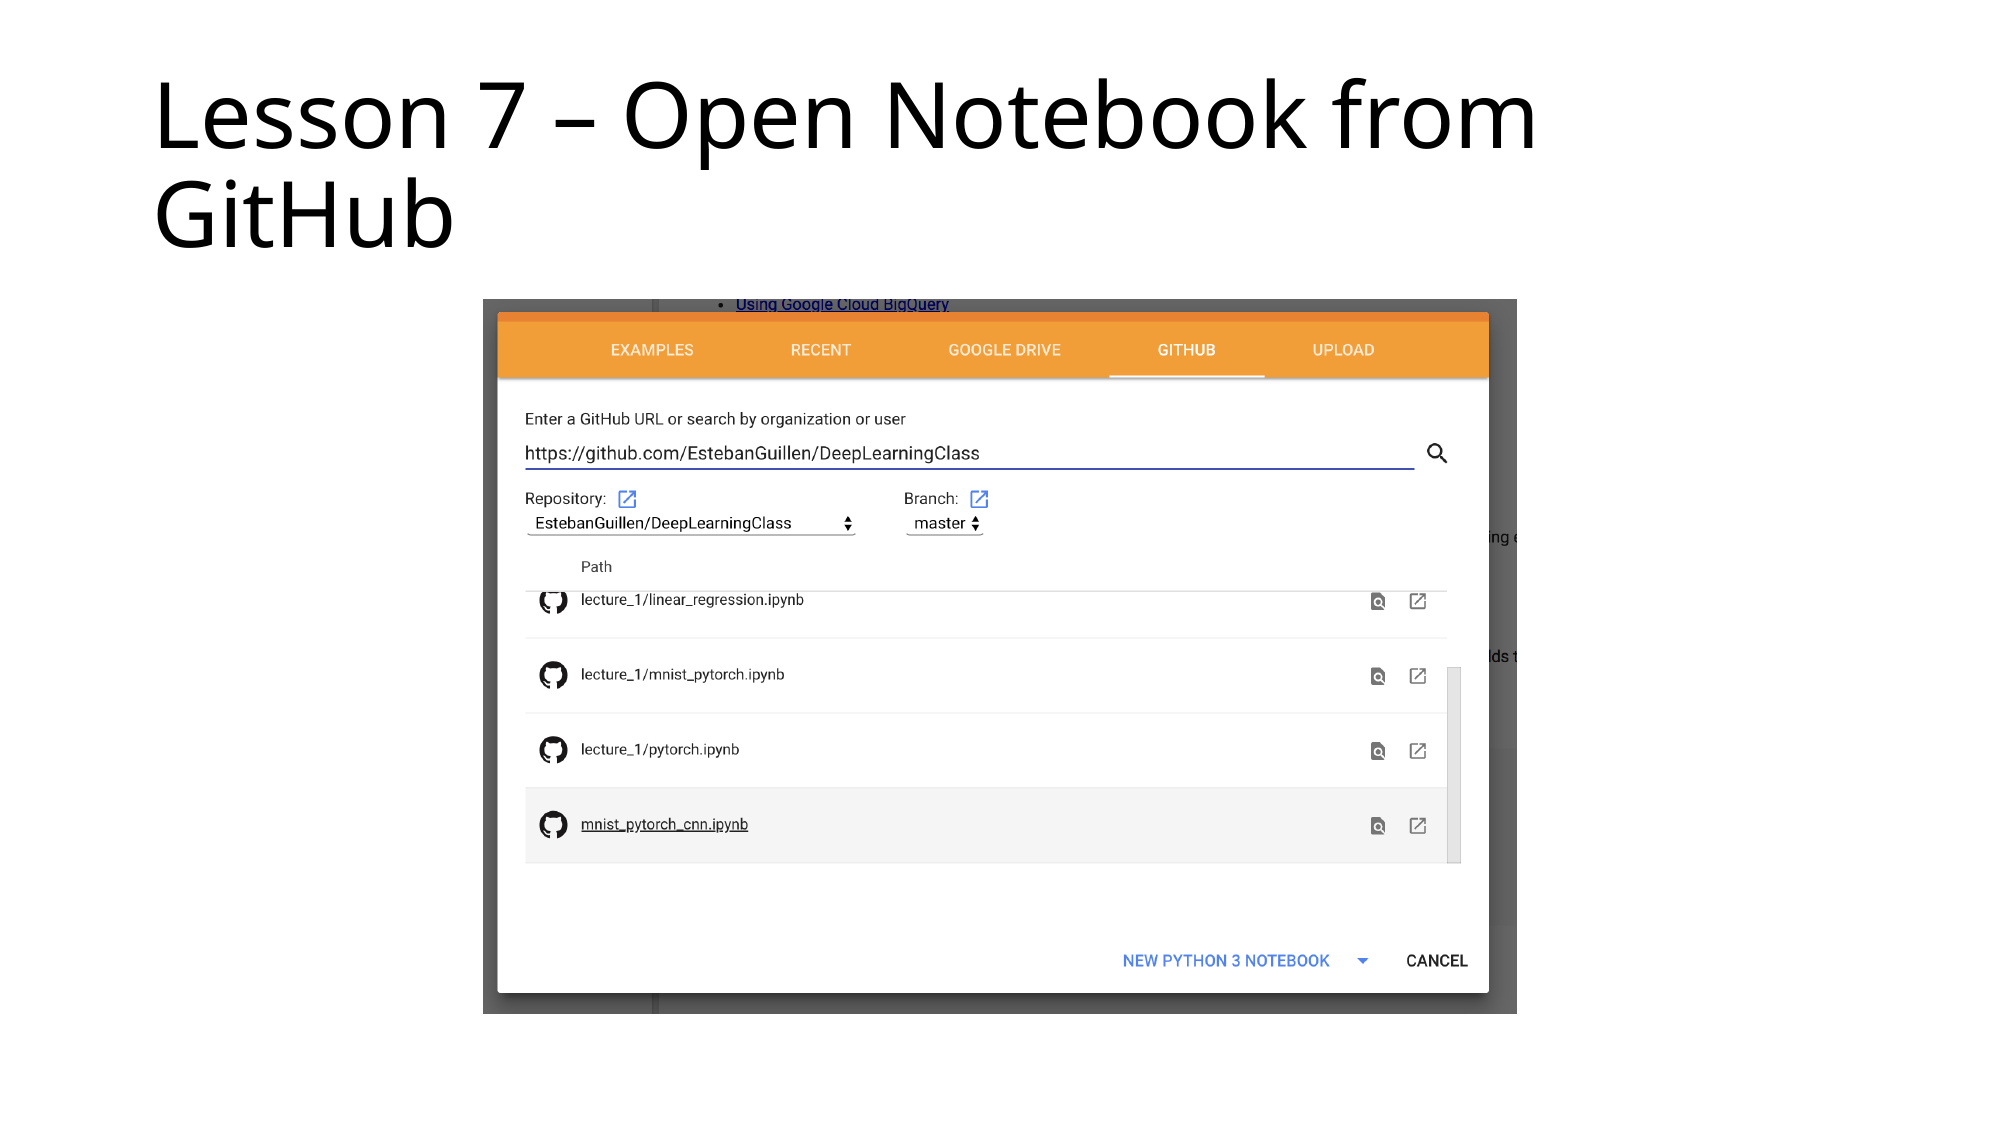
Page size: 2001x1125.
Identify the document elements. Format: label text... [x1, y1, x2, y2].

title Lesson 7 – Open Notebook from GitHub [137, 59, 1863, 278]
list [483, 299, 1517, 1014]
